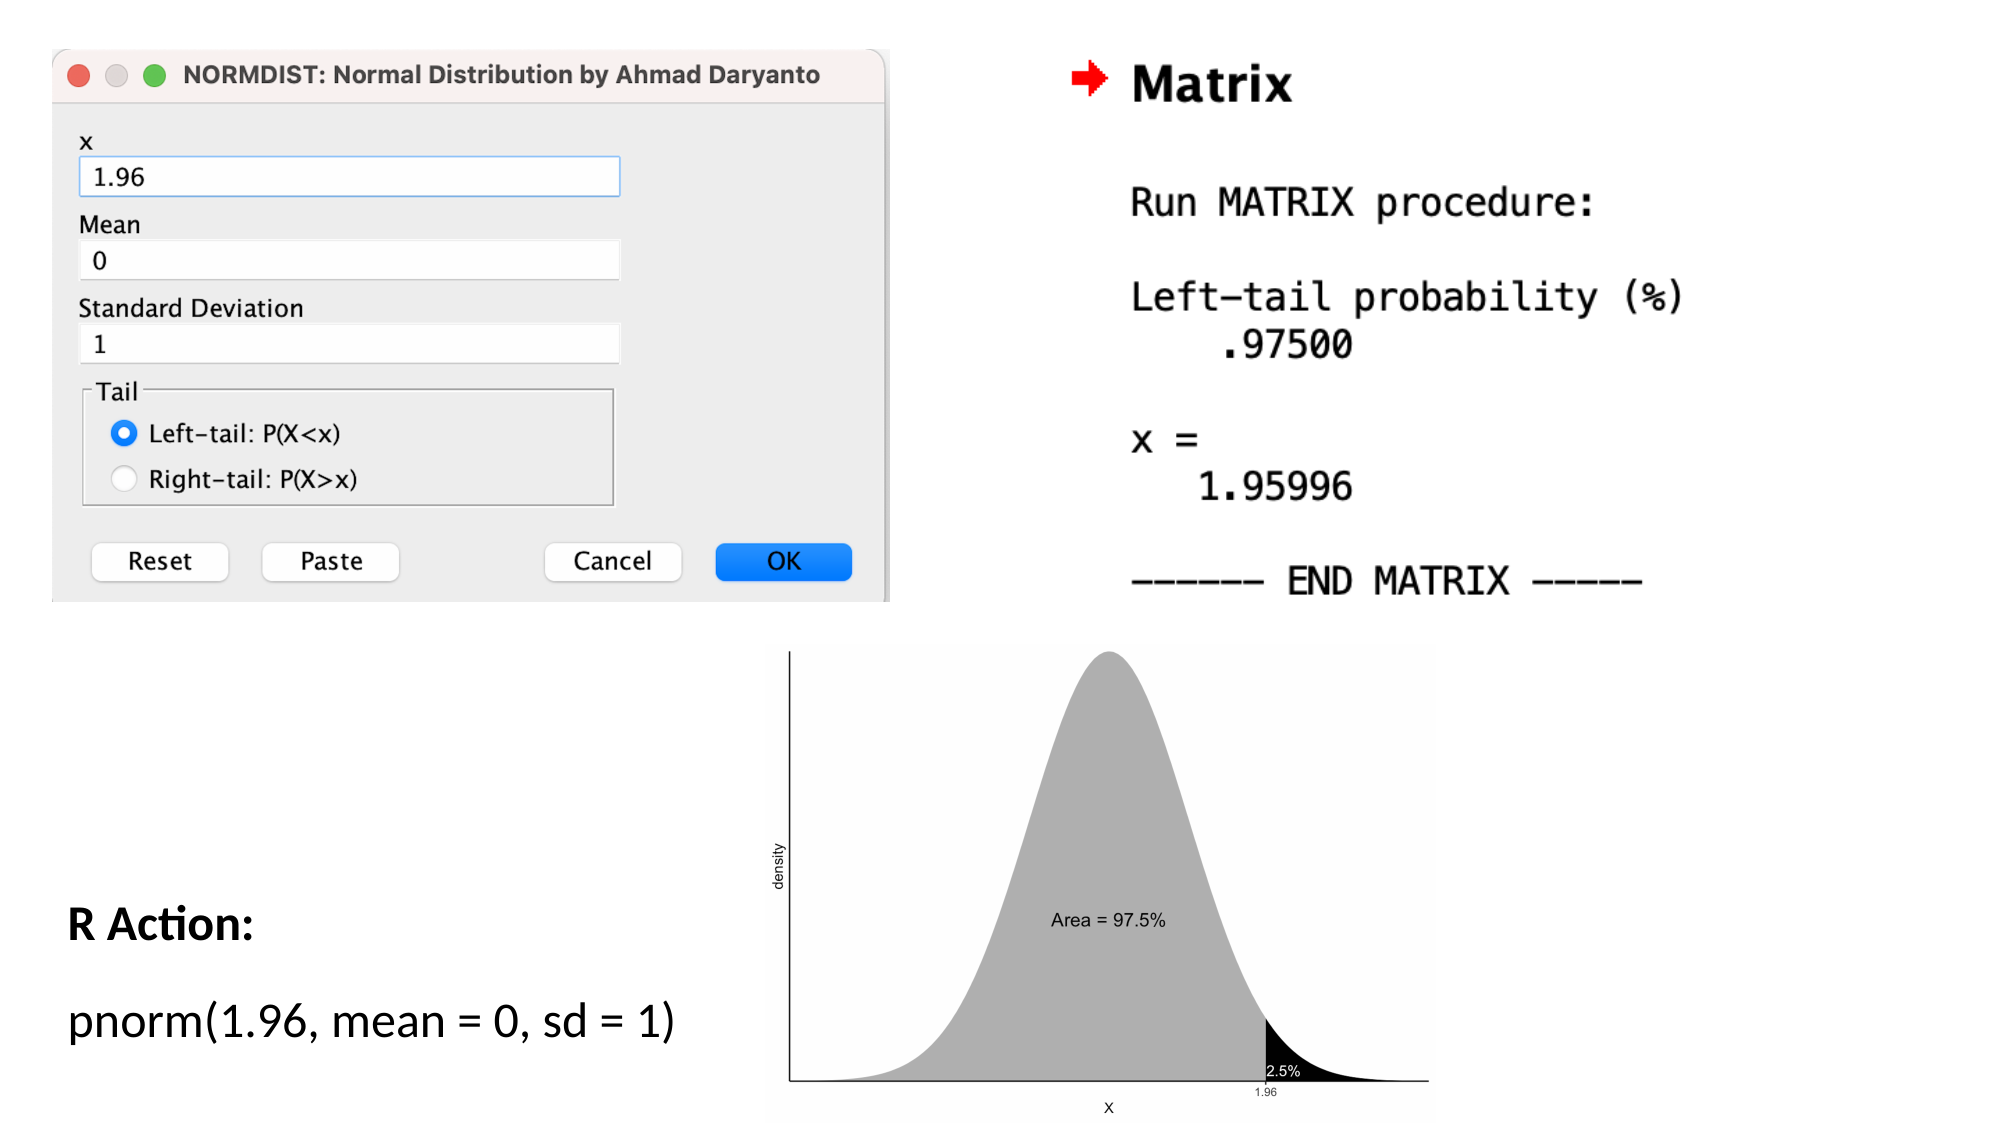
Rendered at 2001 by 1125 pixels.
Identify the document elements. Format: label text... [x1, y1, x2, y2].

text_box R Action: [52, 883, 414, 958]
picture [765, 644, 1436, 1123]
text_box pnorm(1.96, mean = 0, sd = 1) [52, 979, 694, 1055]
picture [1061, 49, 1709, 631]
picture [52, 49, 890, 602]
